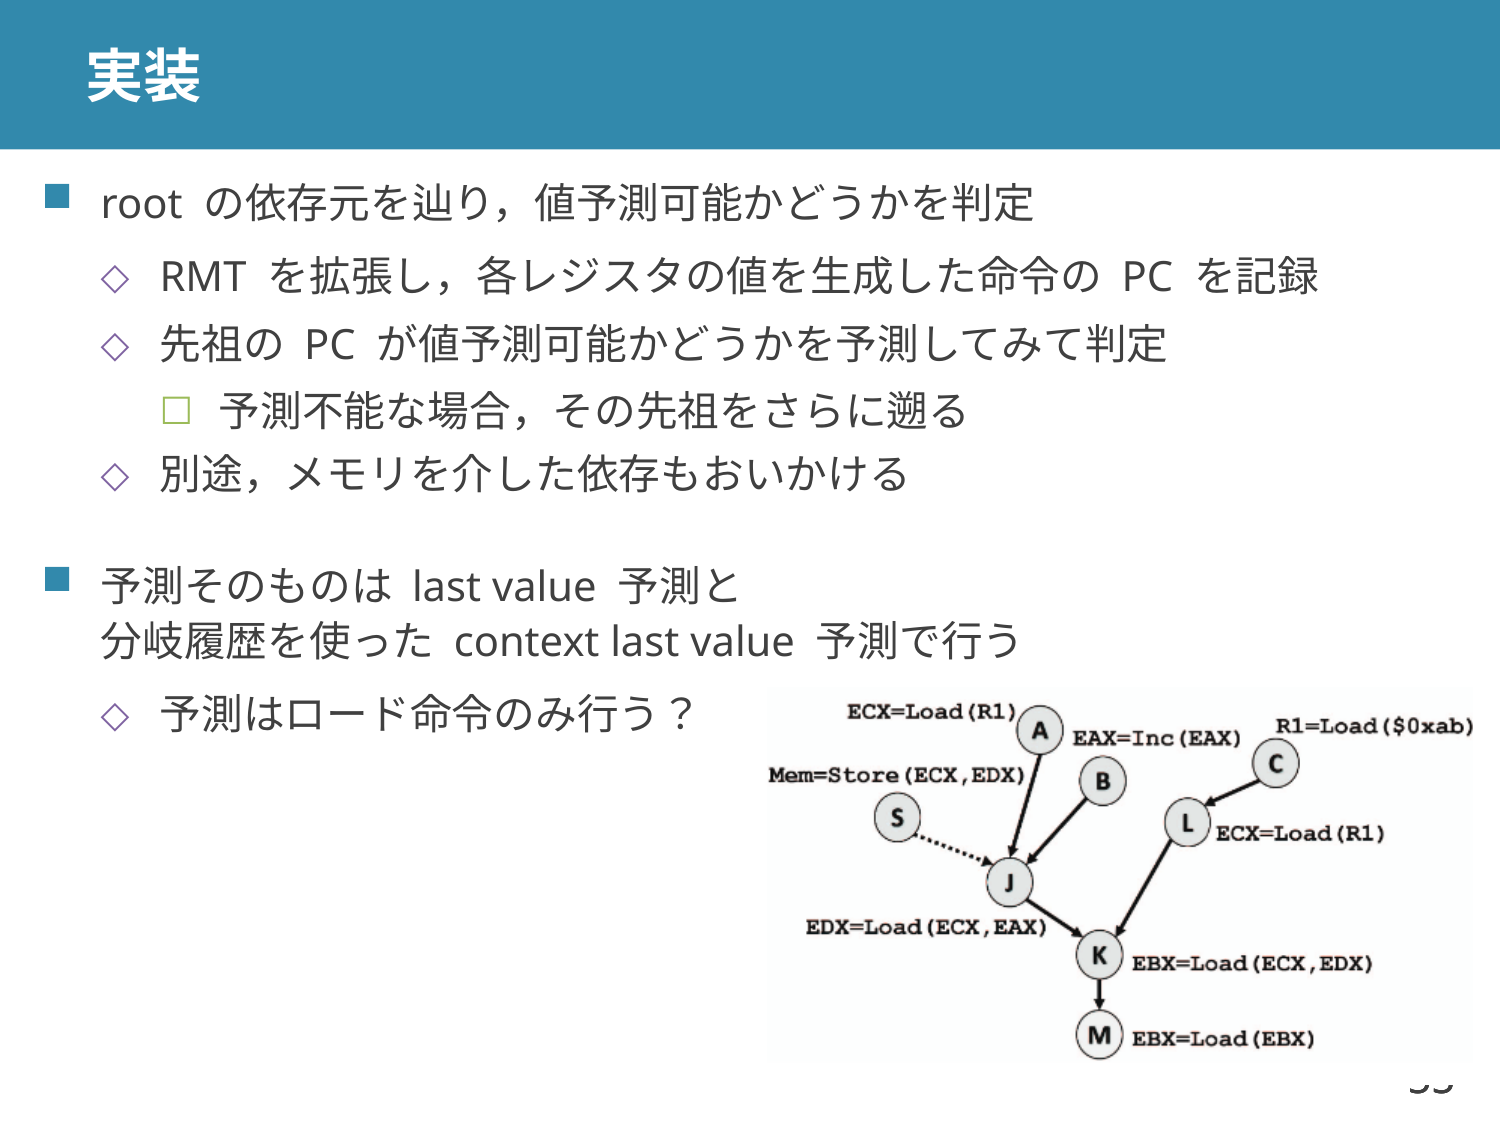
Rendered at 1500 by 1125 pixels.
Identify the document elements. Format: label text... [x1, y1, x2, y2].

title 実装 [70, 0, 1500, 150]
list root の依存元を辿り，値予測可能かどうかを判定 RMT を拡張し，各レジスタの値を生成した命令の PC を記録 先祖の PC が値予測可能かどうかを予測してみて判定 予測不能な場合，その先祖をさらに遡る 別途，メモリを介した依存もおいかける 予測そのものは last value 予測と 分岐履歴を使った context last value 予測で行う 予測はロード命令のみ行う？ [26, 163, 1386, 726]
picture [745, 680, 1485, 1085]
